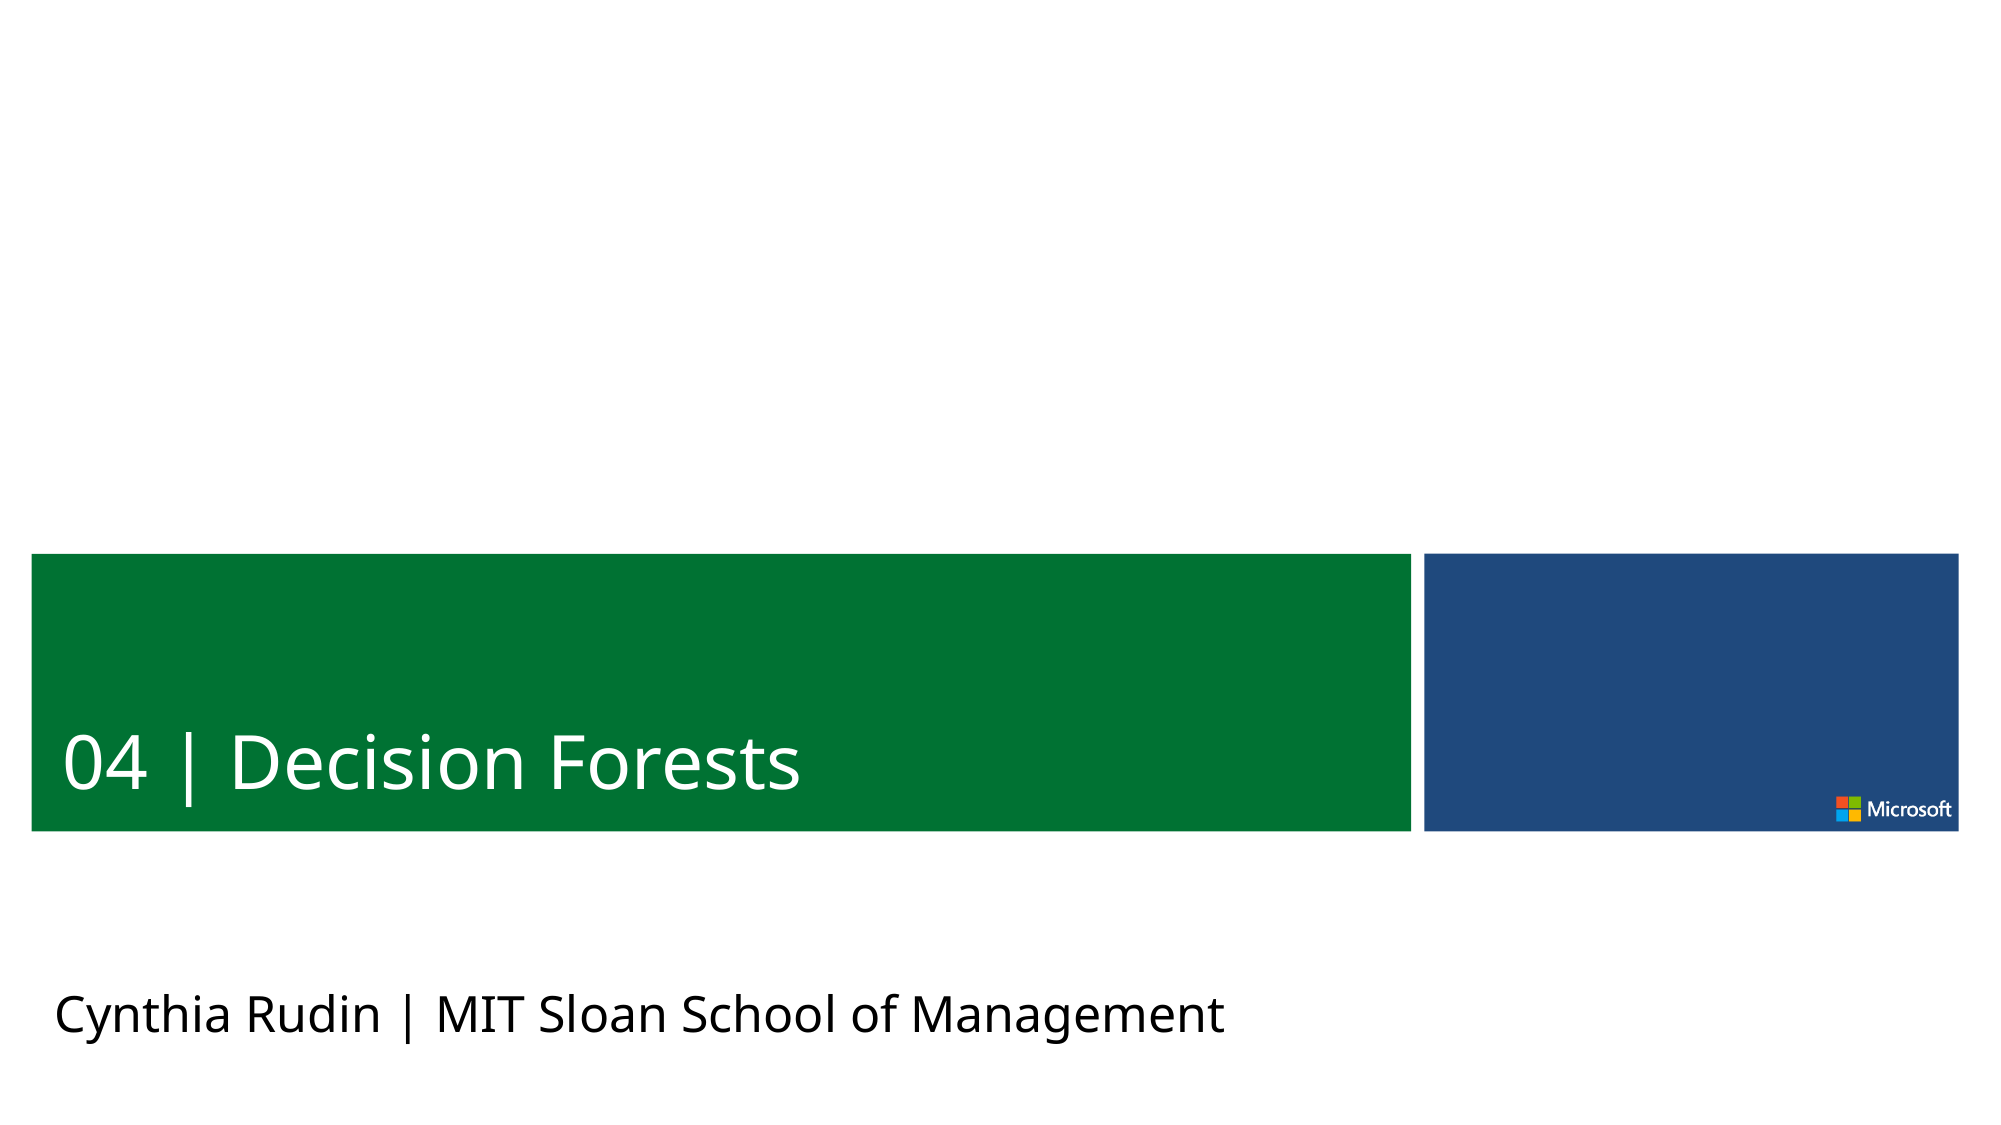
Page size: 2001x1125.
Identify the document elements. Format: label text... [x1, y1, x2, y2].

picture [1834, 790, 1956, 827]
list 04 | Decision Forests [47, 568, 1396, 813]
subtitle Cynthia Rudin | MIT Sloan School of Management [32, 885, 1412, 1125]
